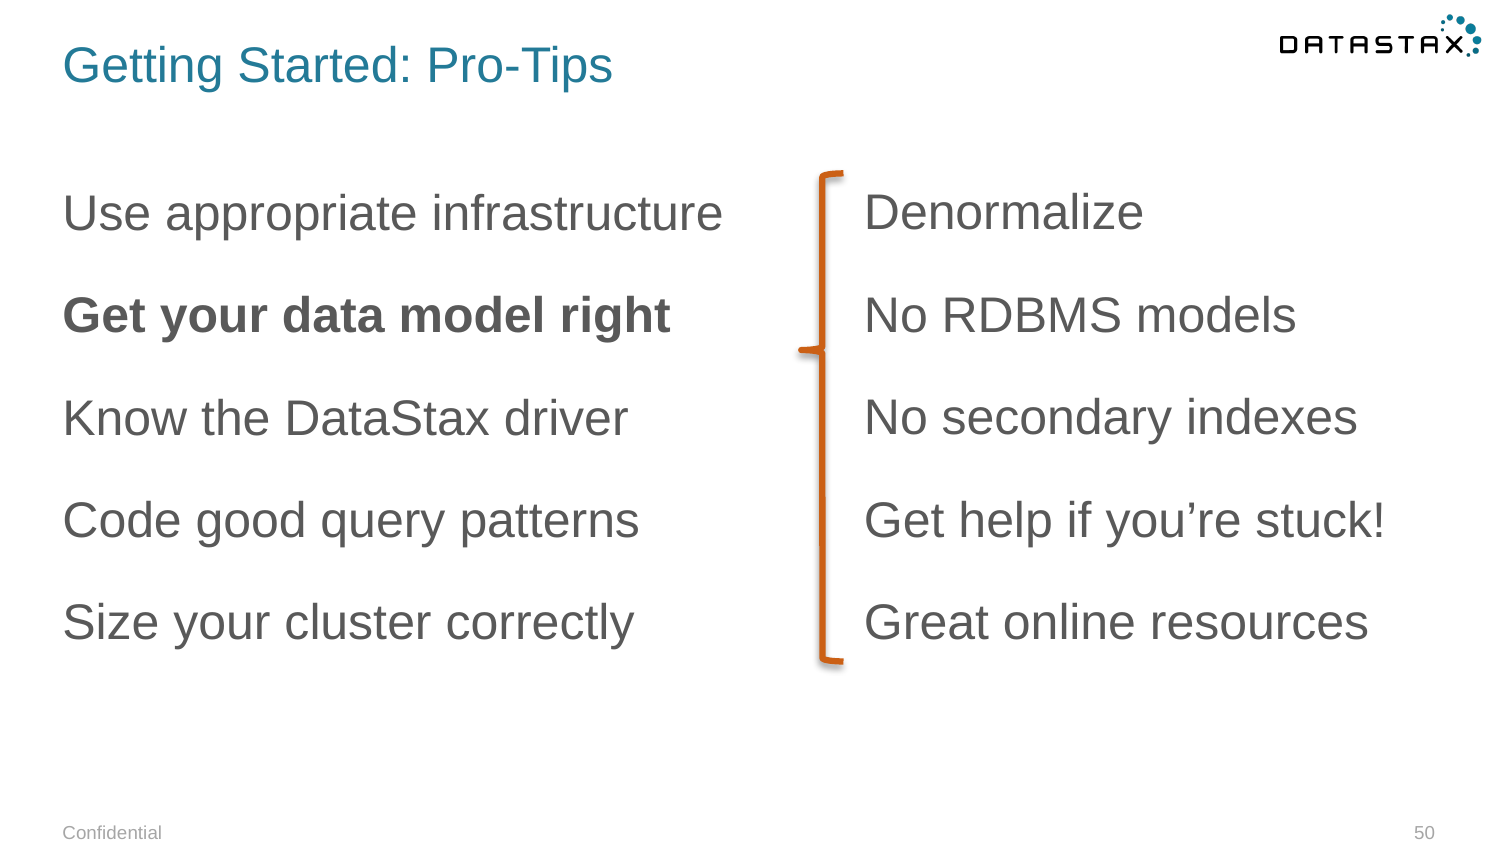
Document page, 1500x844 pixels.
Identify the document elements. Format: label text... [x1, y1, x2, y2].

text_box Denormalize No RDBMS models No secondary indexes Get help if you’re stuck! Great online resources [863, 149, 1475, 743]
picture [1273, 7, 1485, 70]
title Getting Started: Pro-Tips [62, 32, 1300, 94]
footer Confidential [62, 820, 638, 844]
list Use appropriate infrastructure Get your data model right Know the DataStax driver Code good query patterns Size your cluster correctly [62, 150, 845, 803]
slide_number 50 [1110, 820, 1436, 844]
text_box [799, 171, 844, 664]
